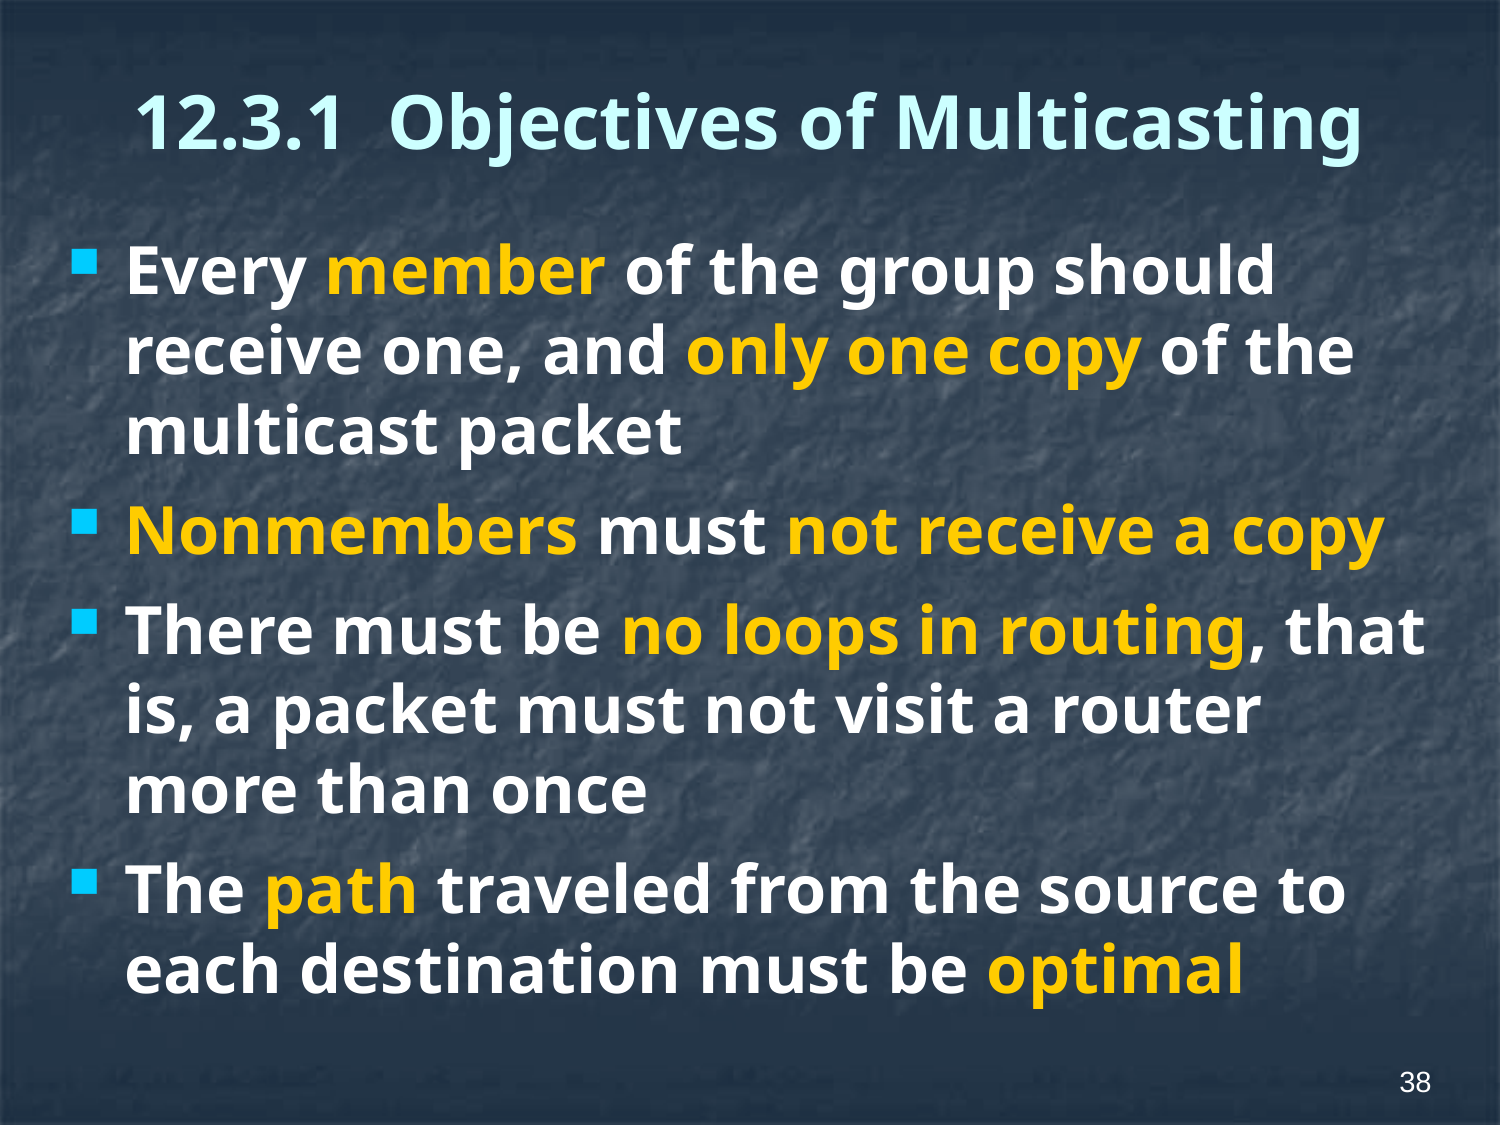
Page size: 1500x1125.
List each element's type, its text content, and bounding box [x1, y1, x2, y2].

slide_number 38 [1096, 1035, 1447, 1106]
title 12.3.1 Objectives of Multicasting [53, 19, 1447, 220]
list Every member of the group should receive one, and only one copy of the multicast packet Nonmembers must not receive a copy There must be no loops in routing, that is, a packet must not visit a router more than once The path traveled from the source to each destination must be optimal [53, 220, 1447, 1035]
